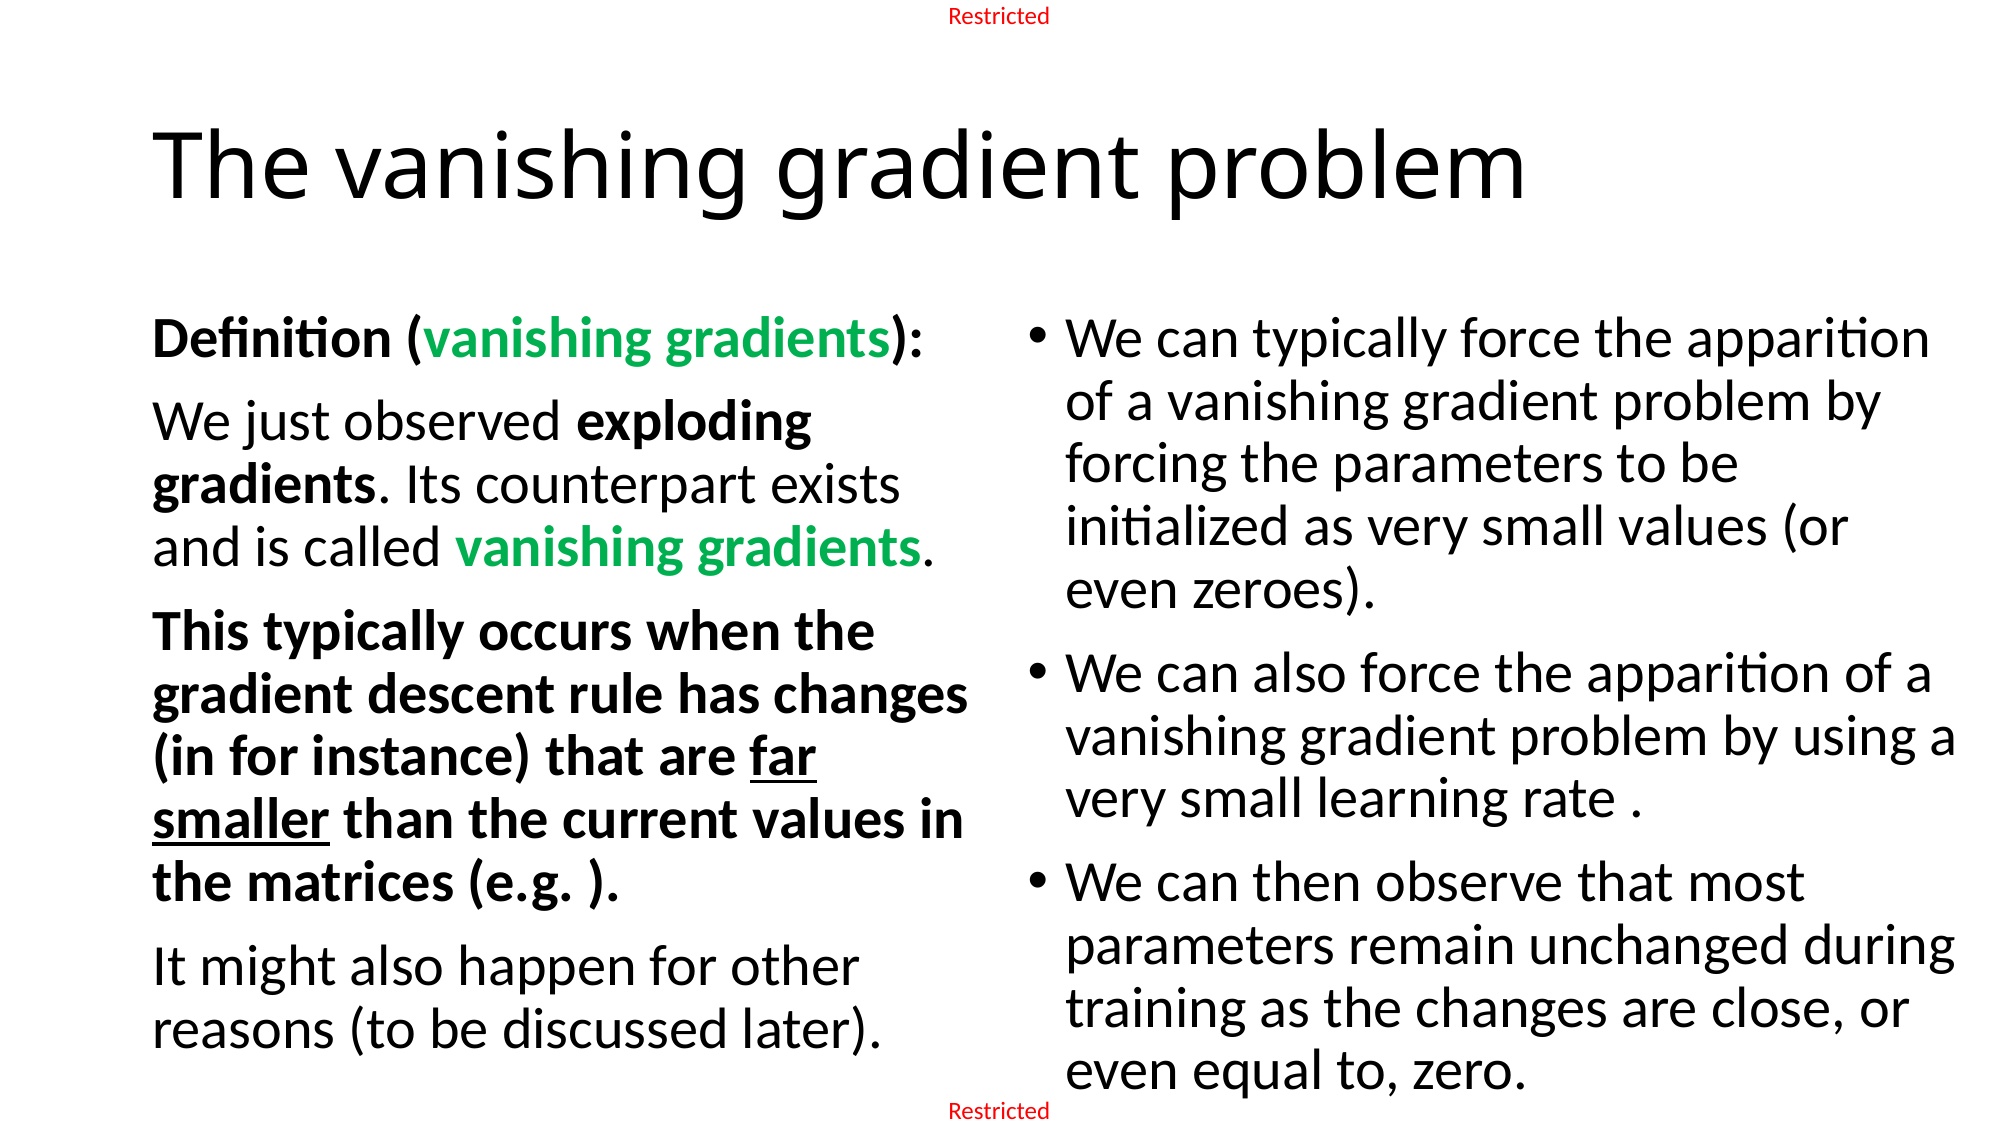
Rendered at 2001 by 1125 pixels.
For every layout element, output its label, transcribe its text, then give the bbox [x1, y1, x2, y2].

title The vanishing gradient problem [137, 59, 1863, 278]
